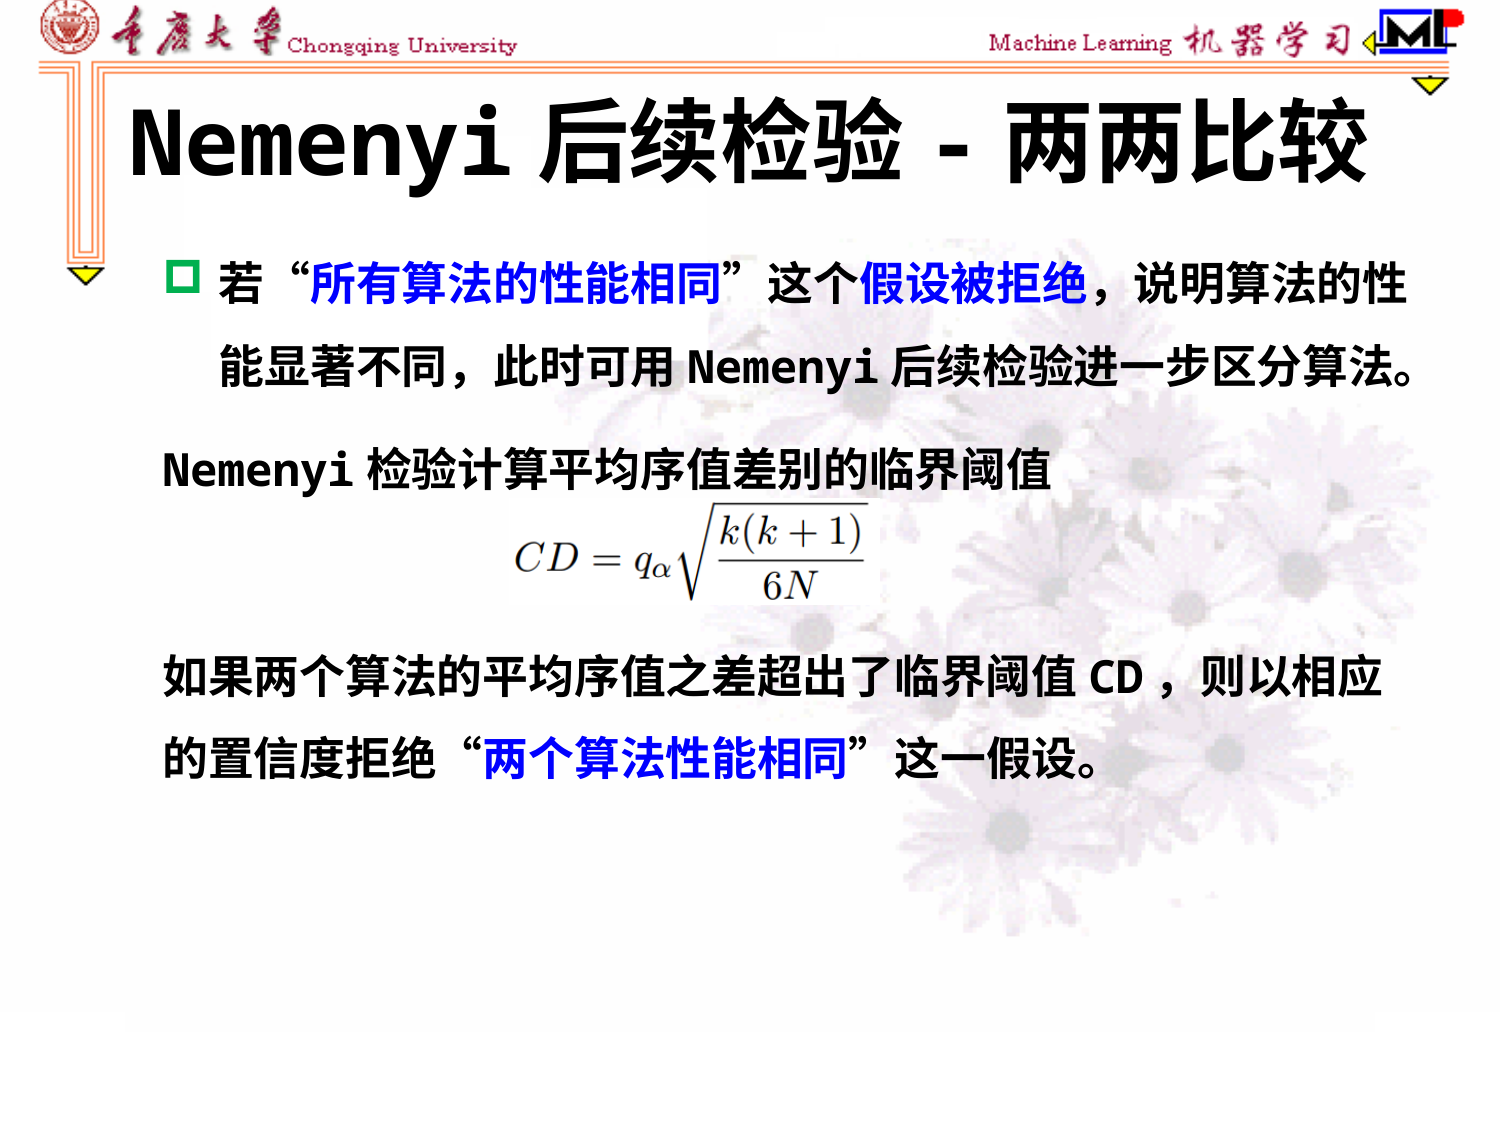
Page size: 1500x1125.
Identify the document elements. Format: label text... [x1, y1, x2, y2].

picture [0, 0, 1500, 1032]
title Nemenyi后续检验-两两比较 [75, 45, 1425, 233]
text_box 若“所有算法的性能相同”这个假设被拒绝，说明算法的性能显著不同，此时可用Nemenyi后续检验进一步区分算法。 Nemenyi检验计算平均序值差别的临界阈值 如果两个算法的平均序值之差超出了临界阈值CD，则以相应的置信度拒绝“两个算法性能相同”这一假设。 [147, 219, 1425, 397]
